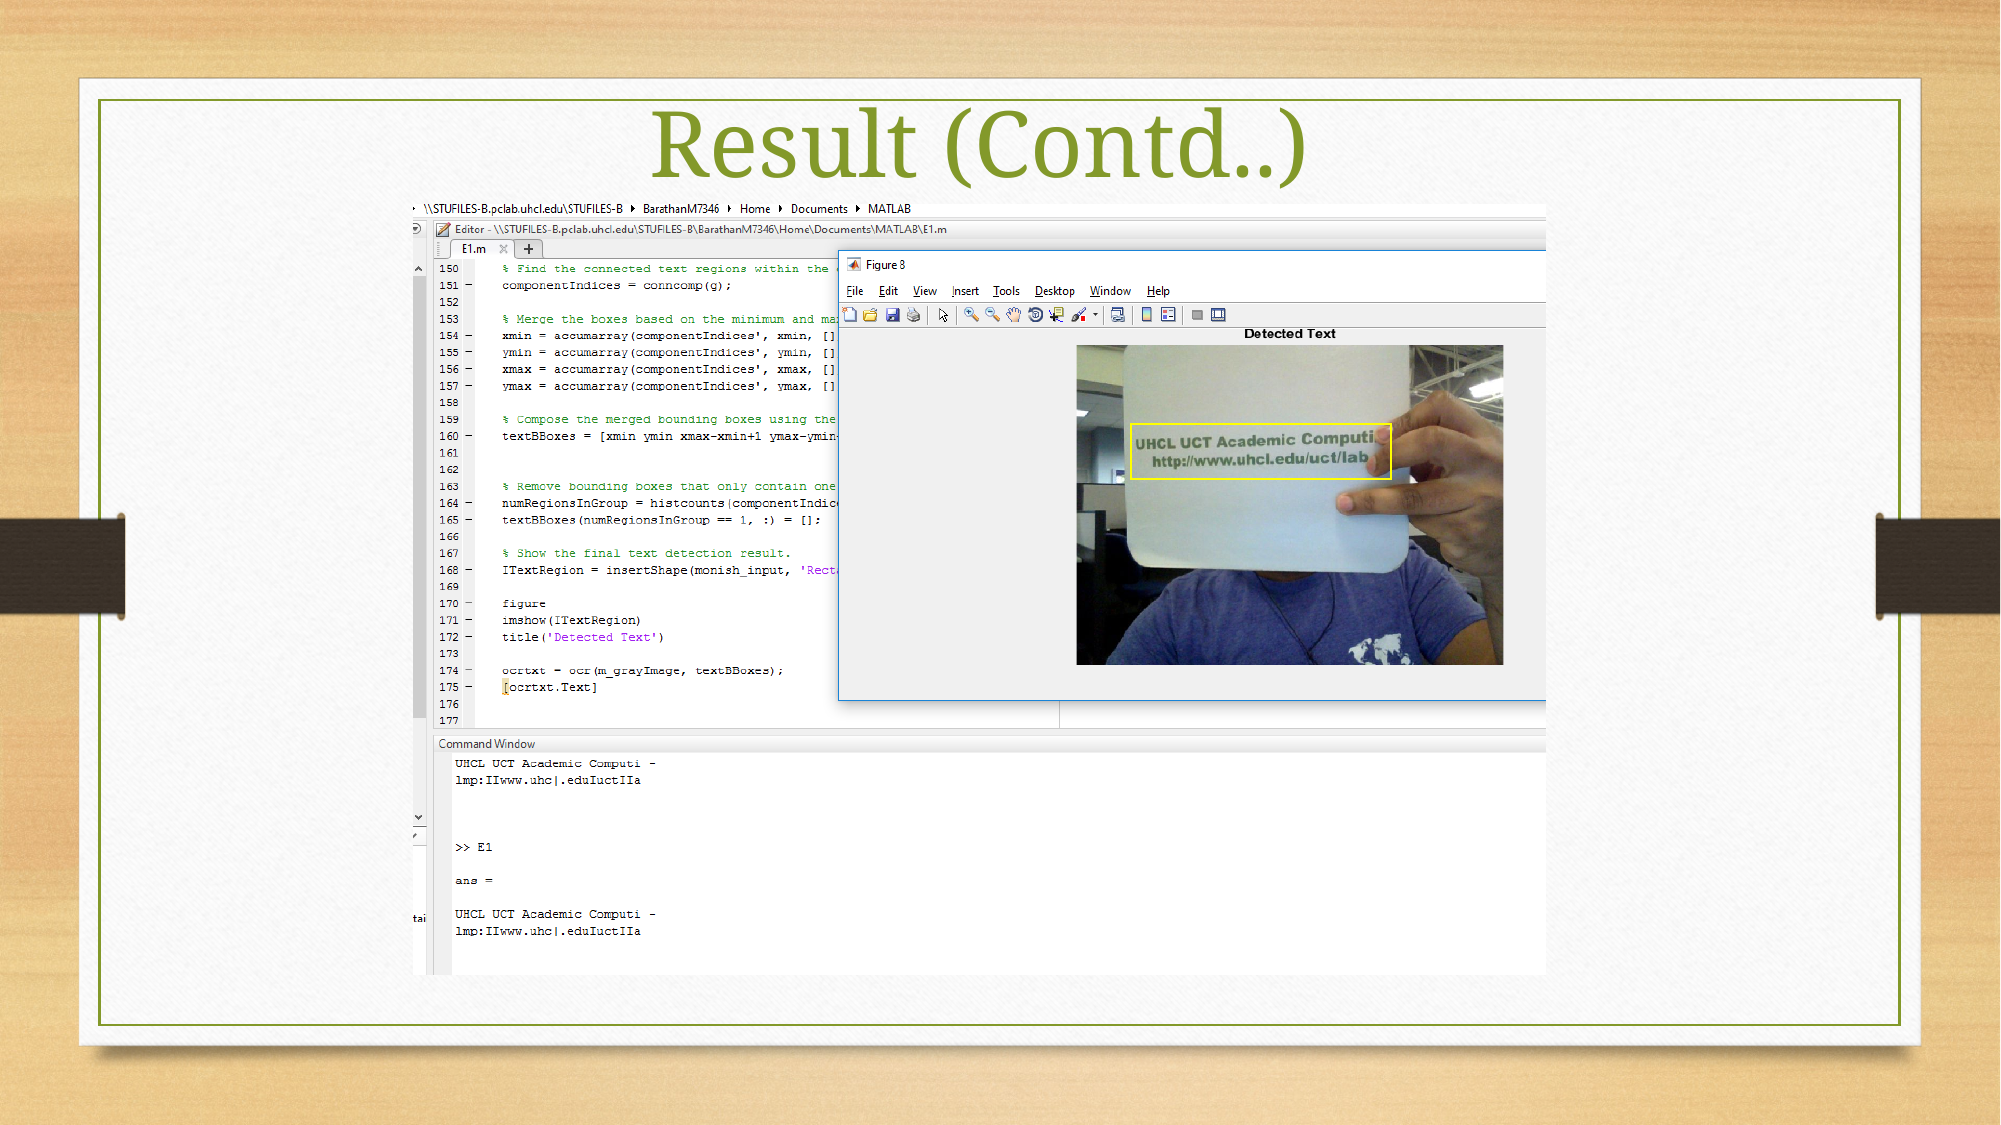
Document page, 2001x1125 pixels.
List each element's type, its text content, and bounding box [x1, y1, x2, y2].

text_box Result (Contd..) [634, 78, 1325, 204]
picture [0, 0, 2001, 1125]
